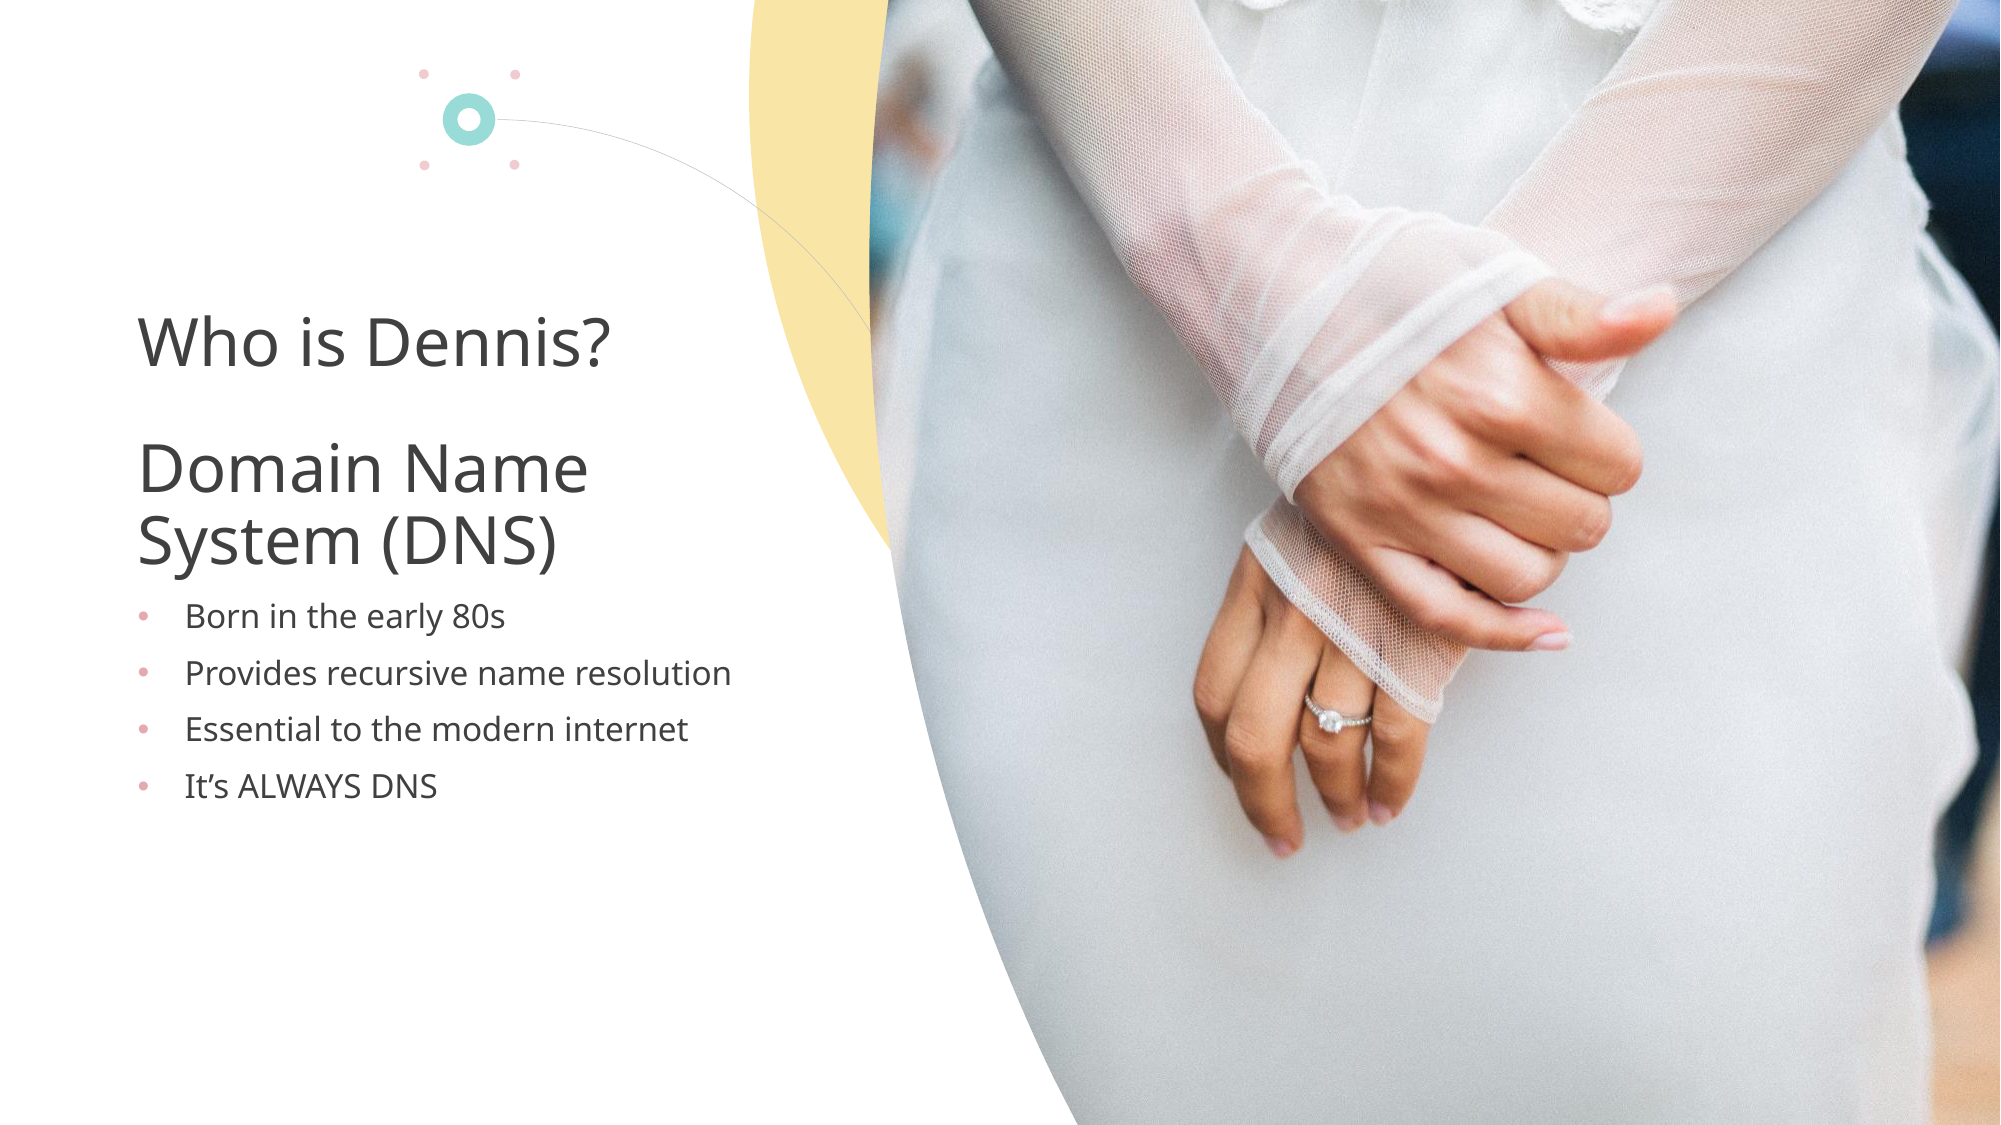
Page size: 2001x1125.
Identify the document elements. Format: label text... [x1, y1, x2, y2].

title Who is Dennis? [137, 299, 783, 381]
list Domain Name System (DNS) Born in the early 80s Provides recursive name resolution Essential to the modern internet It’s ALWAYS DNS [137, 427, 783, 840]
picture [869, 0, 2000, 1125]
